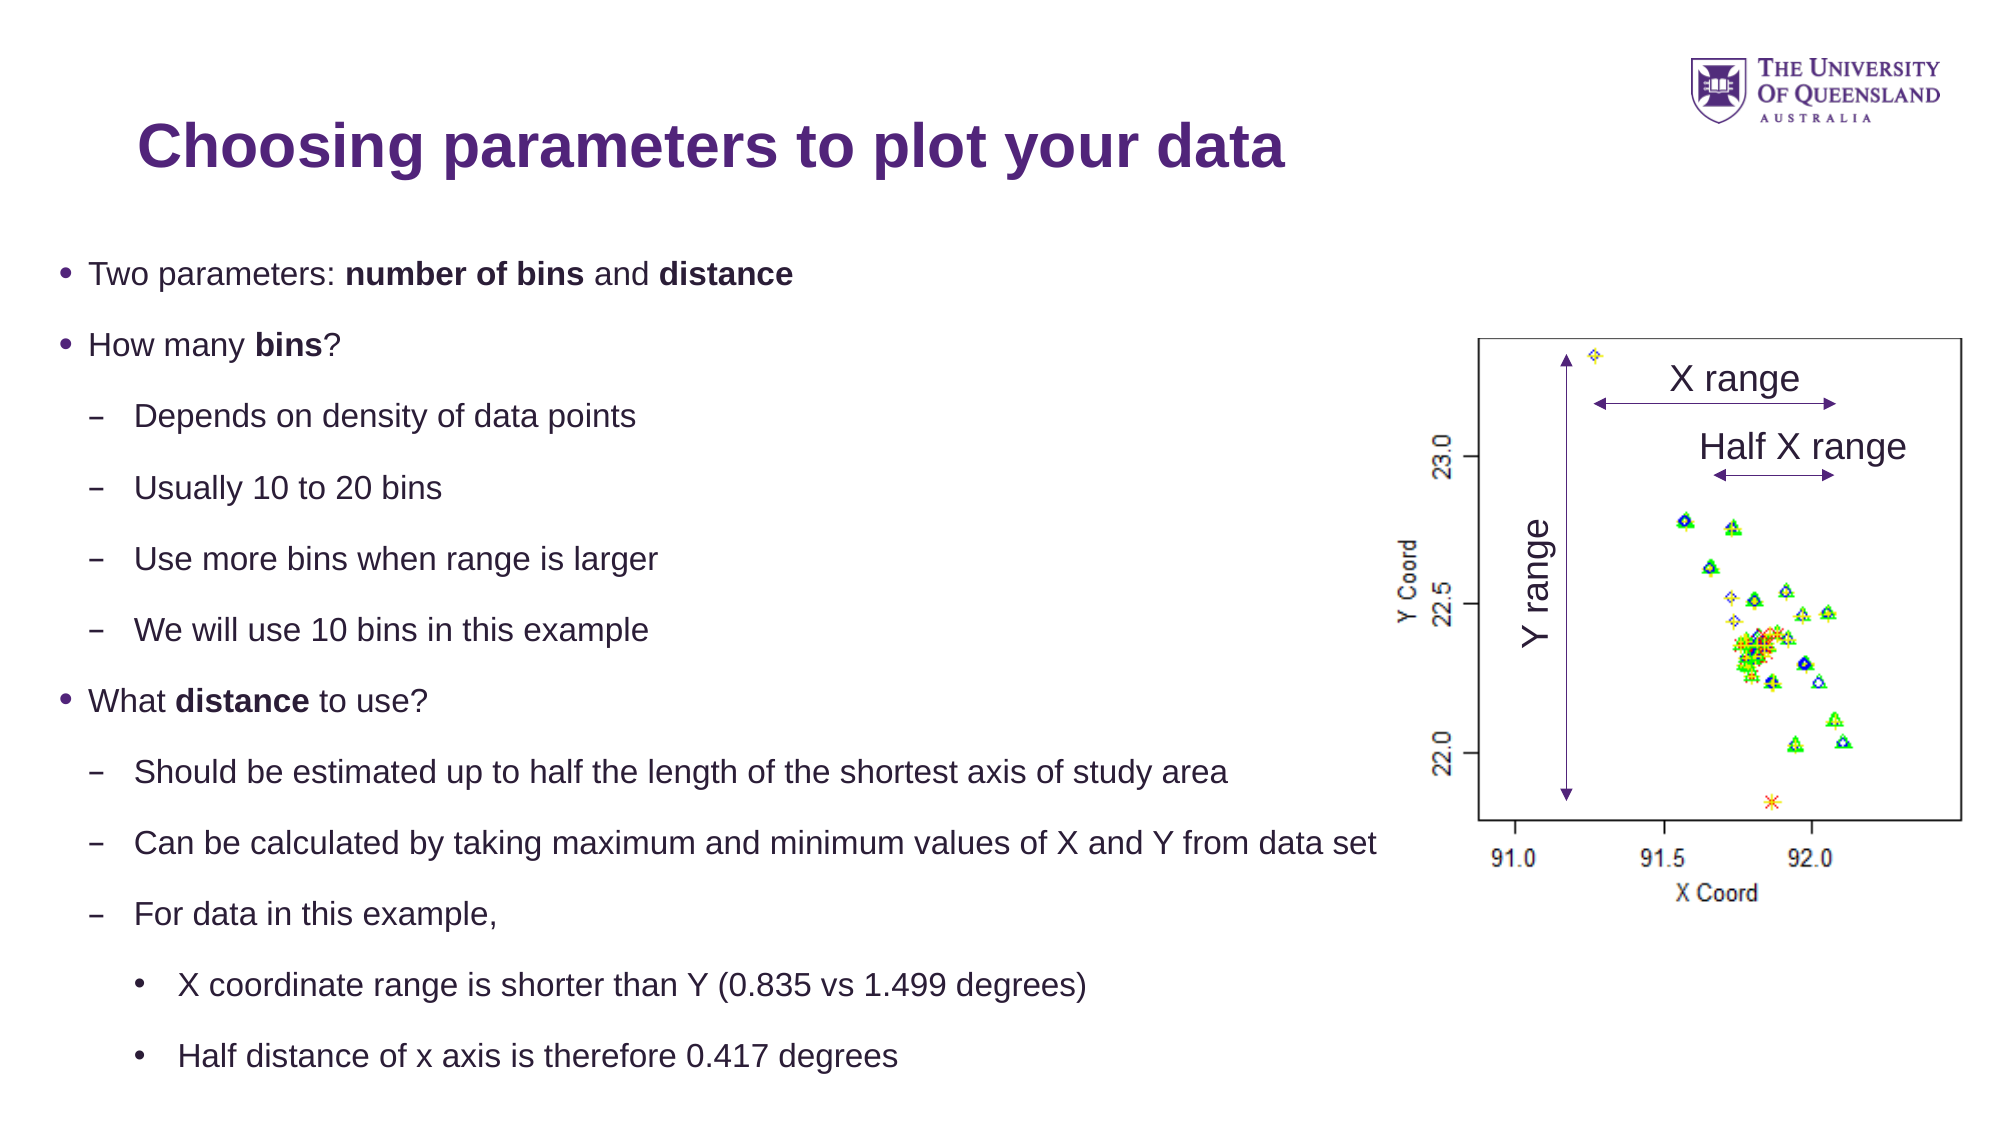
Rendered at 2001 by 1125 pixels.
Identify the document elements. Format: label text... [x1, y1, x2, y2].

title Choosing parameters to plot your data [137, 113, 1890, 278]
picture [1388, 338, 1980, 925]
picture [1691, 58, 1940, 124]
list Two parameters: number of bins and distance How many bins? Depends on density of data points Usually 10 to 20 bins Use more bins when range is larger We will use 10 bins in this example What distance to use? Should be estimated up to half the length of the shortest axis of study area Can be calculated by taking maximum and minimum values of X and Y from data set For data in this example, X coordinate range is shorter than Y (0.835 vs 1.499 degrees) Half distance of x axis is therefore 0.417 degrees [58, 252, 1389, 1089]
